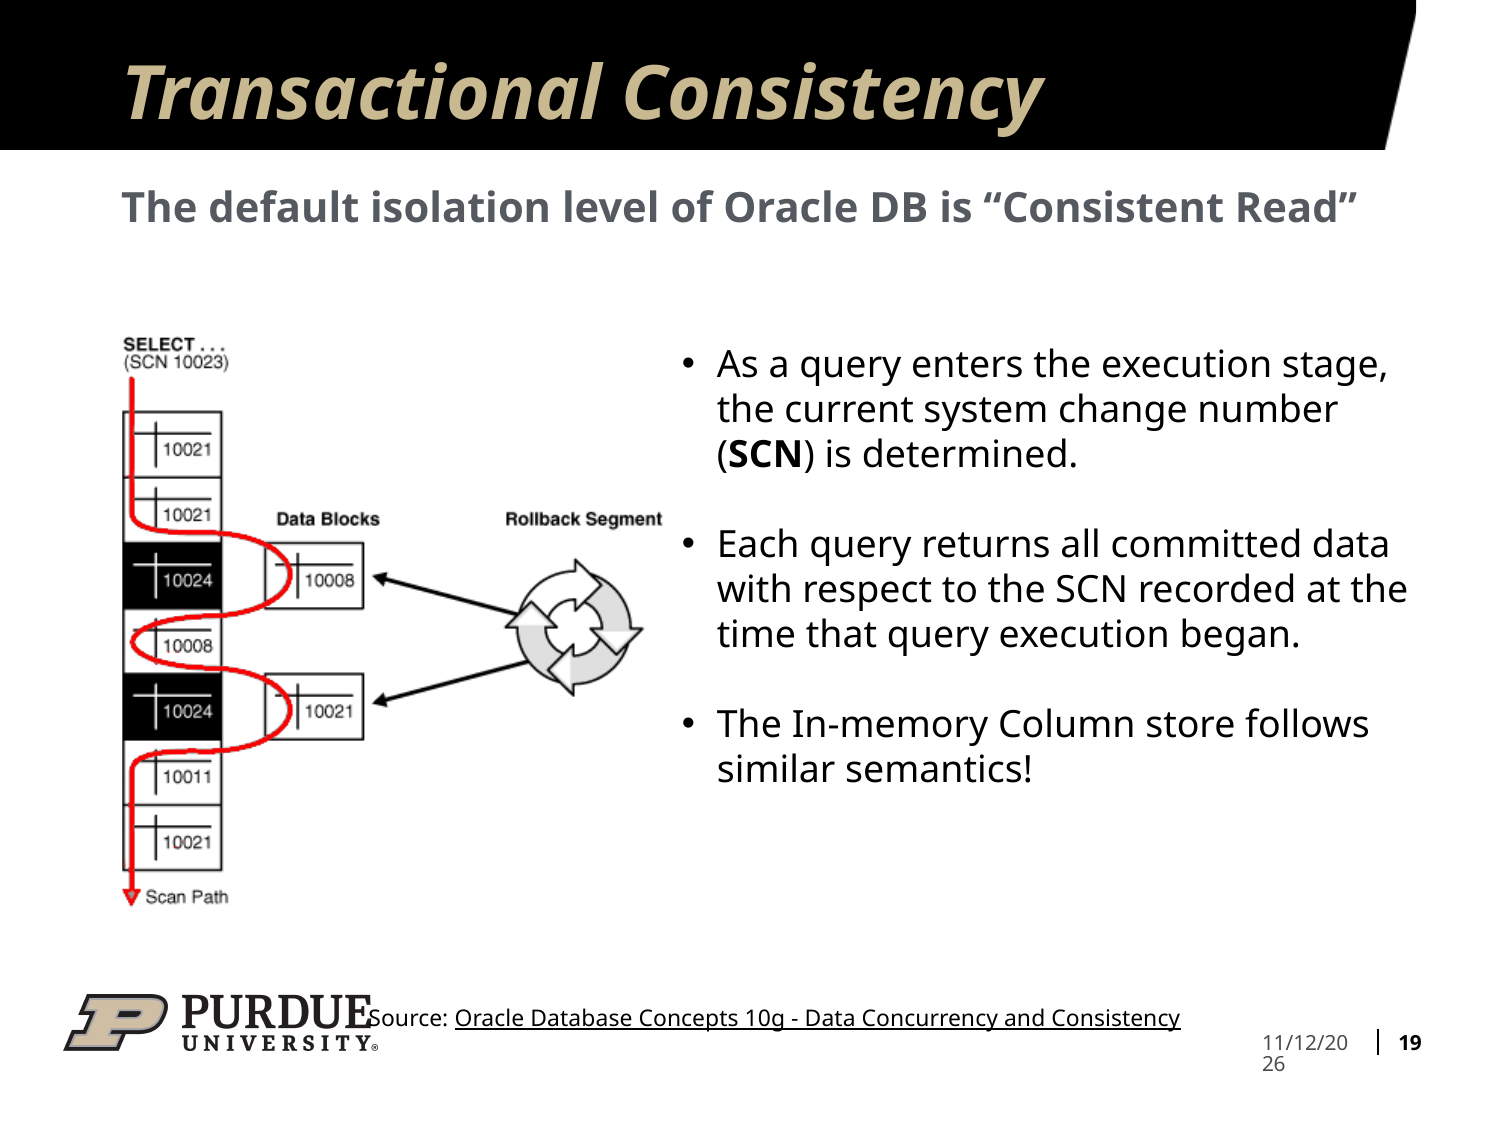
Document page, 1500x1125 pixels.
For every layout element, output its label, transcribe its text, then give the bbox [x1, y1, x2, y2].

picture [121, 332, 664, 909]
text_box Source: Oracle Database Concepts 10g - Data Concurrency and Consistency [353, 995, 1196, 1042]
picture [63, 994, 378, 1051]
subtitle The default isolation level of Oracle DB is “Consistent Read” [121, 180, 1371, 231]
title Transactional Consistency [118, 51, 1260, 119]
text_box As a query enters the execution stage, the current system change number (SCN) is determined. Each query returns all committed data with respect to the SCN recorded at the time that query execution began. The In-memory Column store follows similar semantics! [667, 332, 1441, 797]
slide_number 19 [1380, 1013, 1441, 1074]
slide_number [1247, 1017, 1375, 1071]
